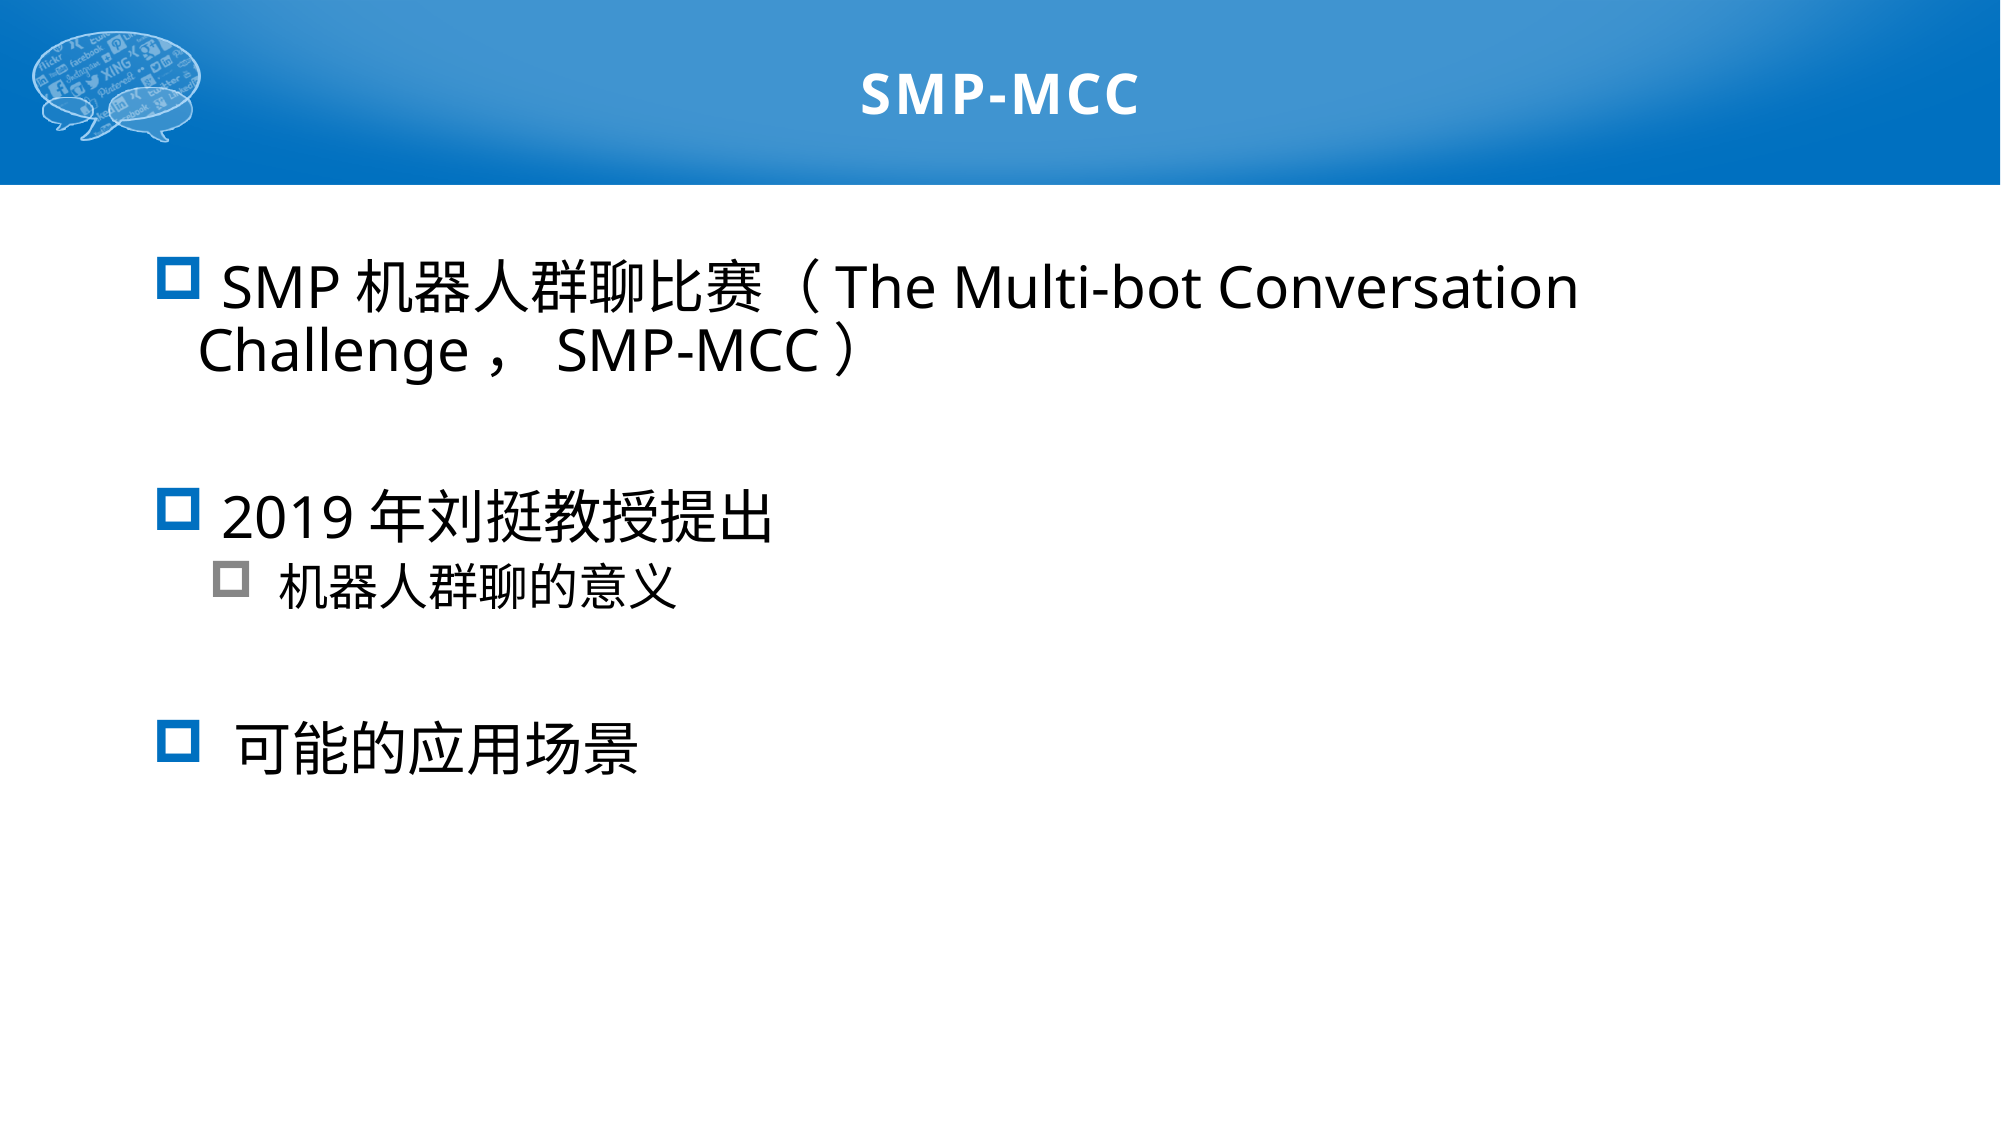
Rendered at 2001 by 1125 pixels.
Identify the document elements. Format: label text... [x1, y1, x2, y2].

picture [0, 0, 2001, 1125]
list SMP机器人群聊比赛（The Multi-bot Conversation Challenge，SMP-MCC） 2019年刘挺教授提出 机器人群聊的意义 可能的应用场景 [137, 250, 1863, 1014]
title SMP-MCC [0, 34, 2000, 160]
